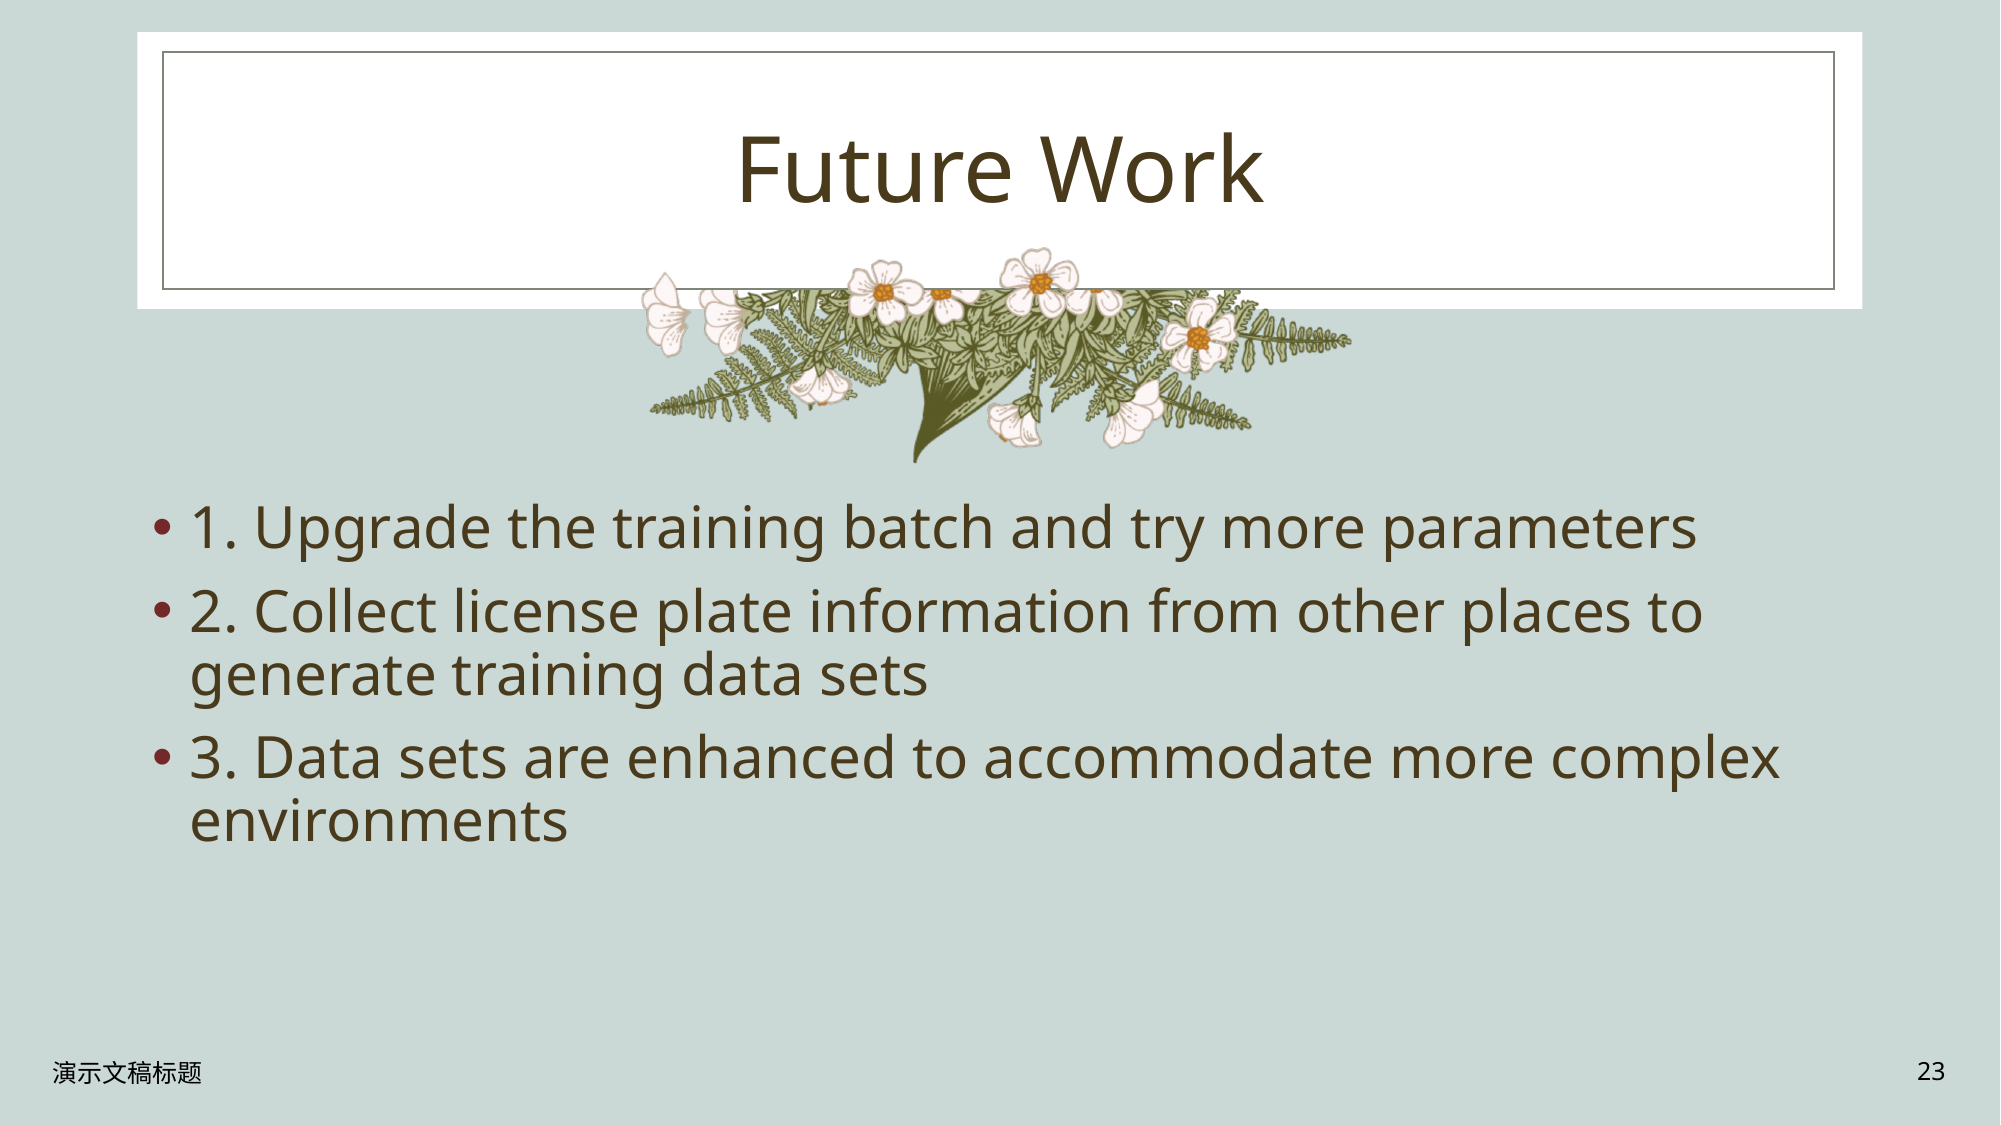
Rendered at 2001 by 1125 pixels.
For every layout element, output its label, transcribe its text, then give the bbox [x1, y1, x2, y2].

slide_number 23 [1510, 1042, 1961, 1103]
picture [635, 266, 1361, 478]
footer 演示文稿标题 [37, 1042, 713, 1103]
list 1. Upgrade the training batch and try more parameters 2. Collect license plate information from other places to generate training data sets 3. Data sets are enhanced to accommodate more complex environments [137, 490, 1863, 1061]
title Future Work [137, 79, 1863, 266]
